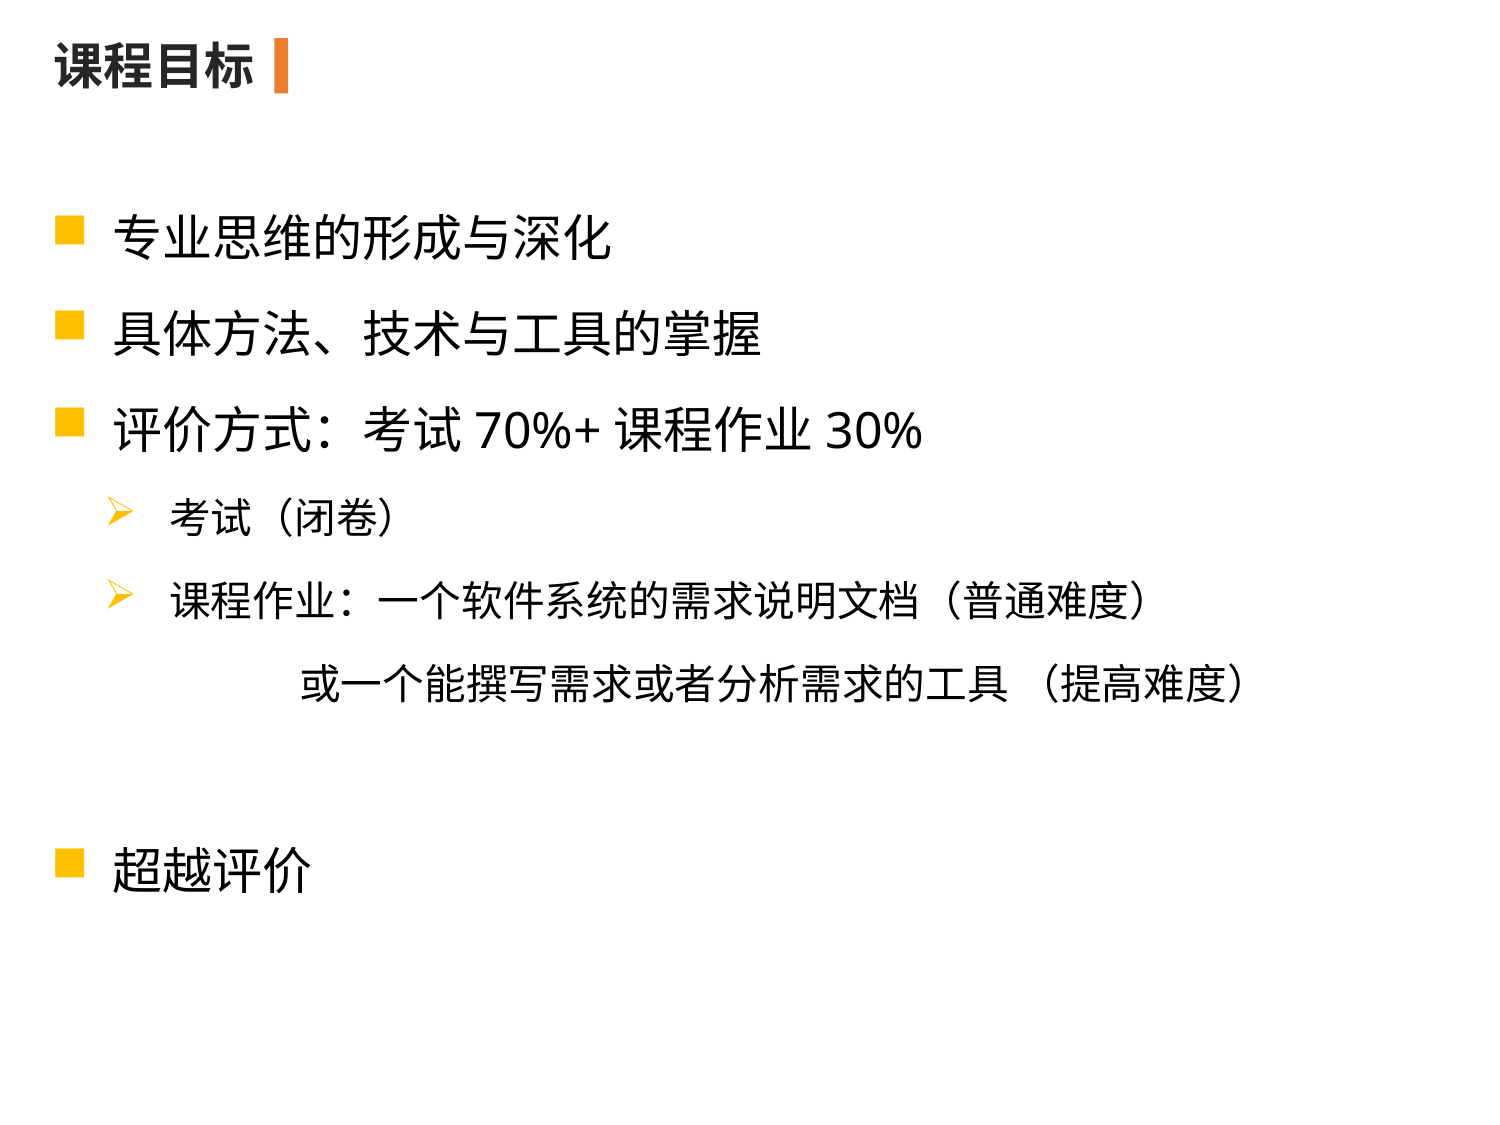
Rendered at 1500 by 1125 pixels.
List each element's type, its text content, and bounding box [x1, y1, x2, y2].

text_box 课程目标 [39, 27, 281, 103]
text_box [273, 37, 289, 94]
list 专业思维的形成与深化 具体方法、技术与工具的掌握 评价方式：考试70%+课程作业30% 考试（闭卷） 课程作业：一个软件系统的需求说明文档（普通难度） 或一个能撰写需求或者分析需求的工具 （提高难度） 超越评价 [36, 183, 1489, 802]
